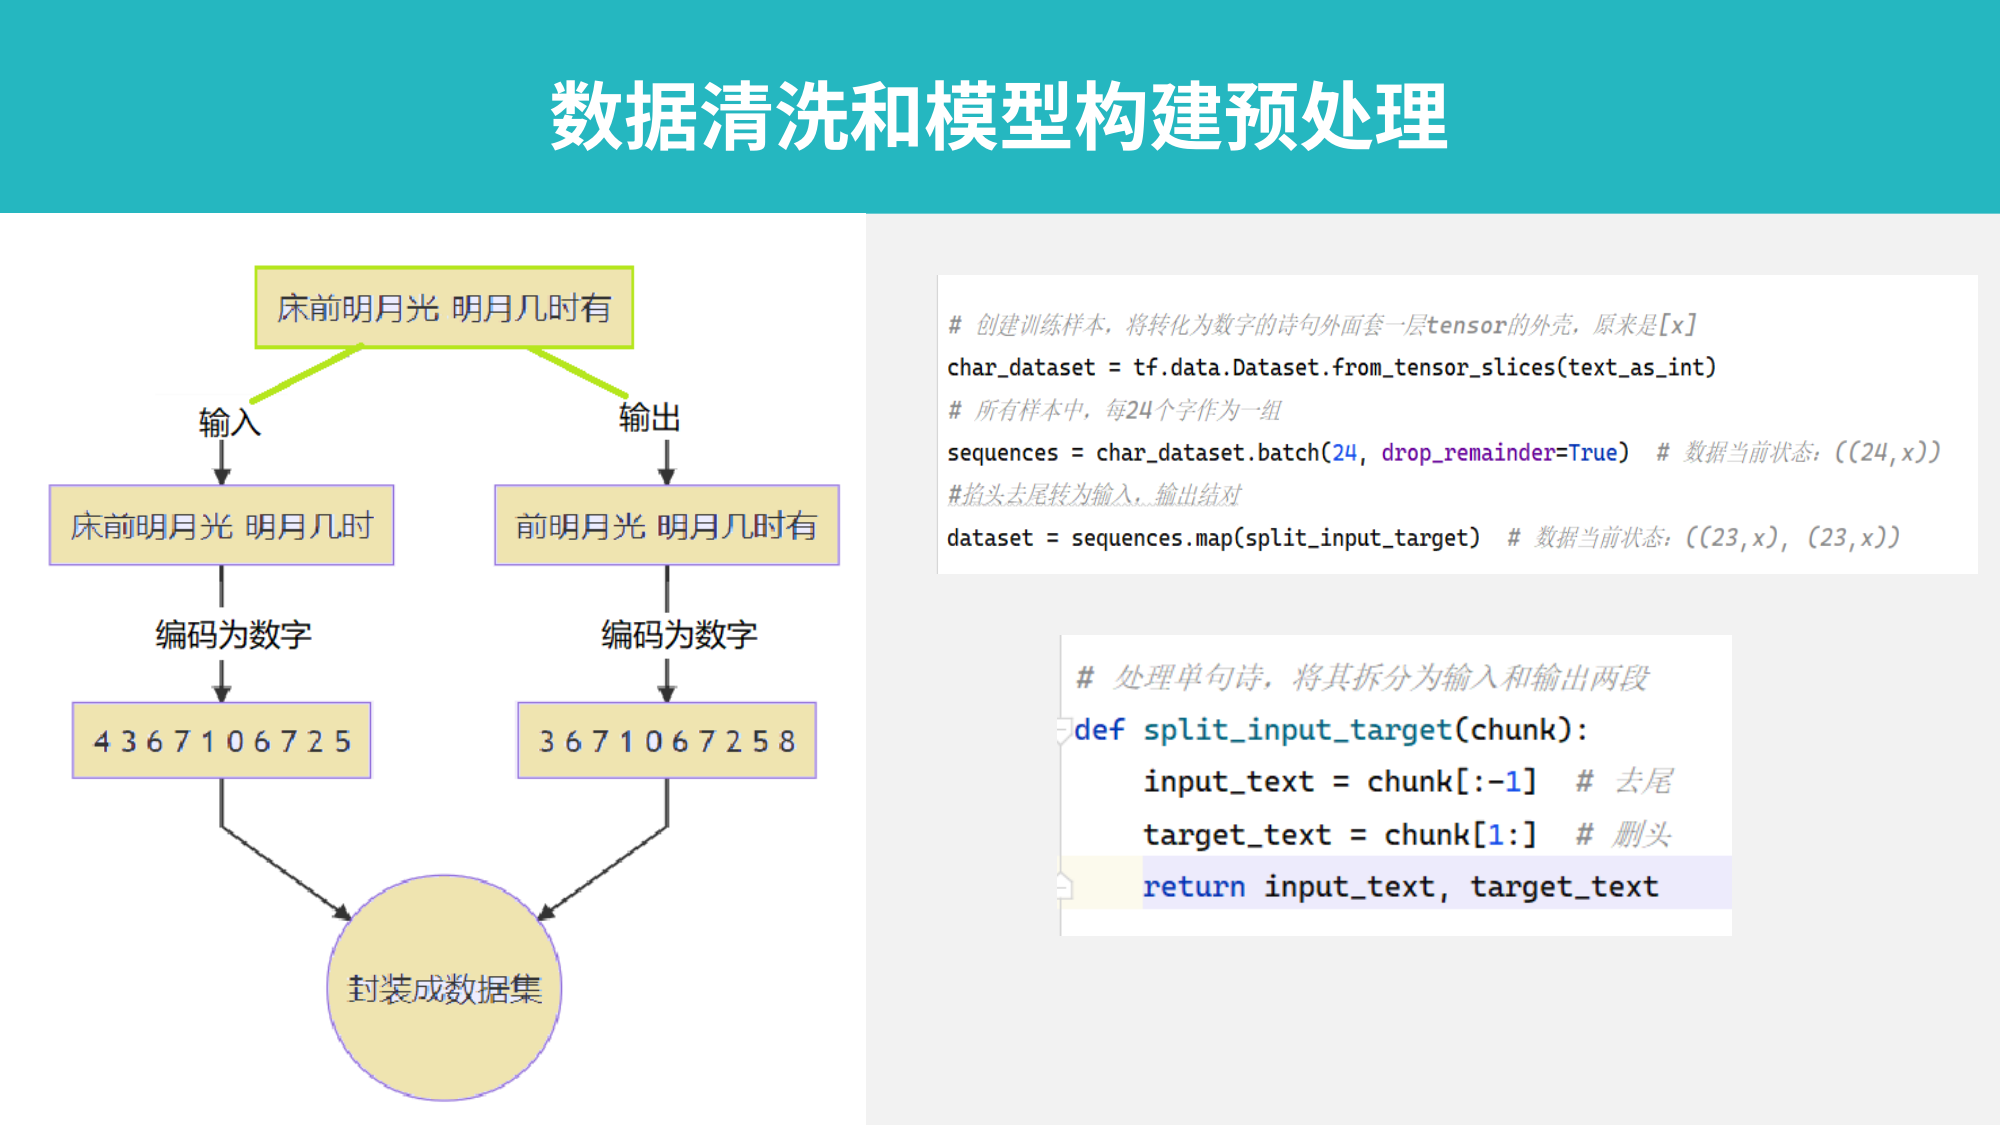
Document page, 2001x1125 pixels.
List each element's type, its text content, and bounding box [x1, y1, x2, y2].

picture [1057, 635, 1732, 936]
picture [0, 213, 866, 1125]
text_box 数据清洗和模型构建预处理 [535, 61, 1465, 167]
picture [929, 275, 1978, 574]
text_box [0, 0, 2000, 215]
